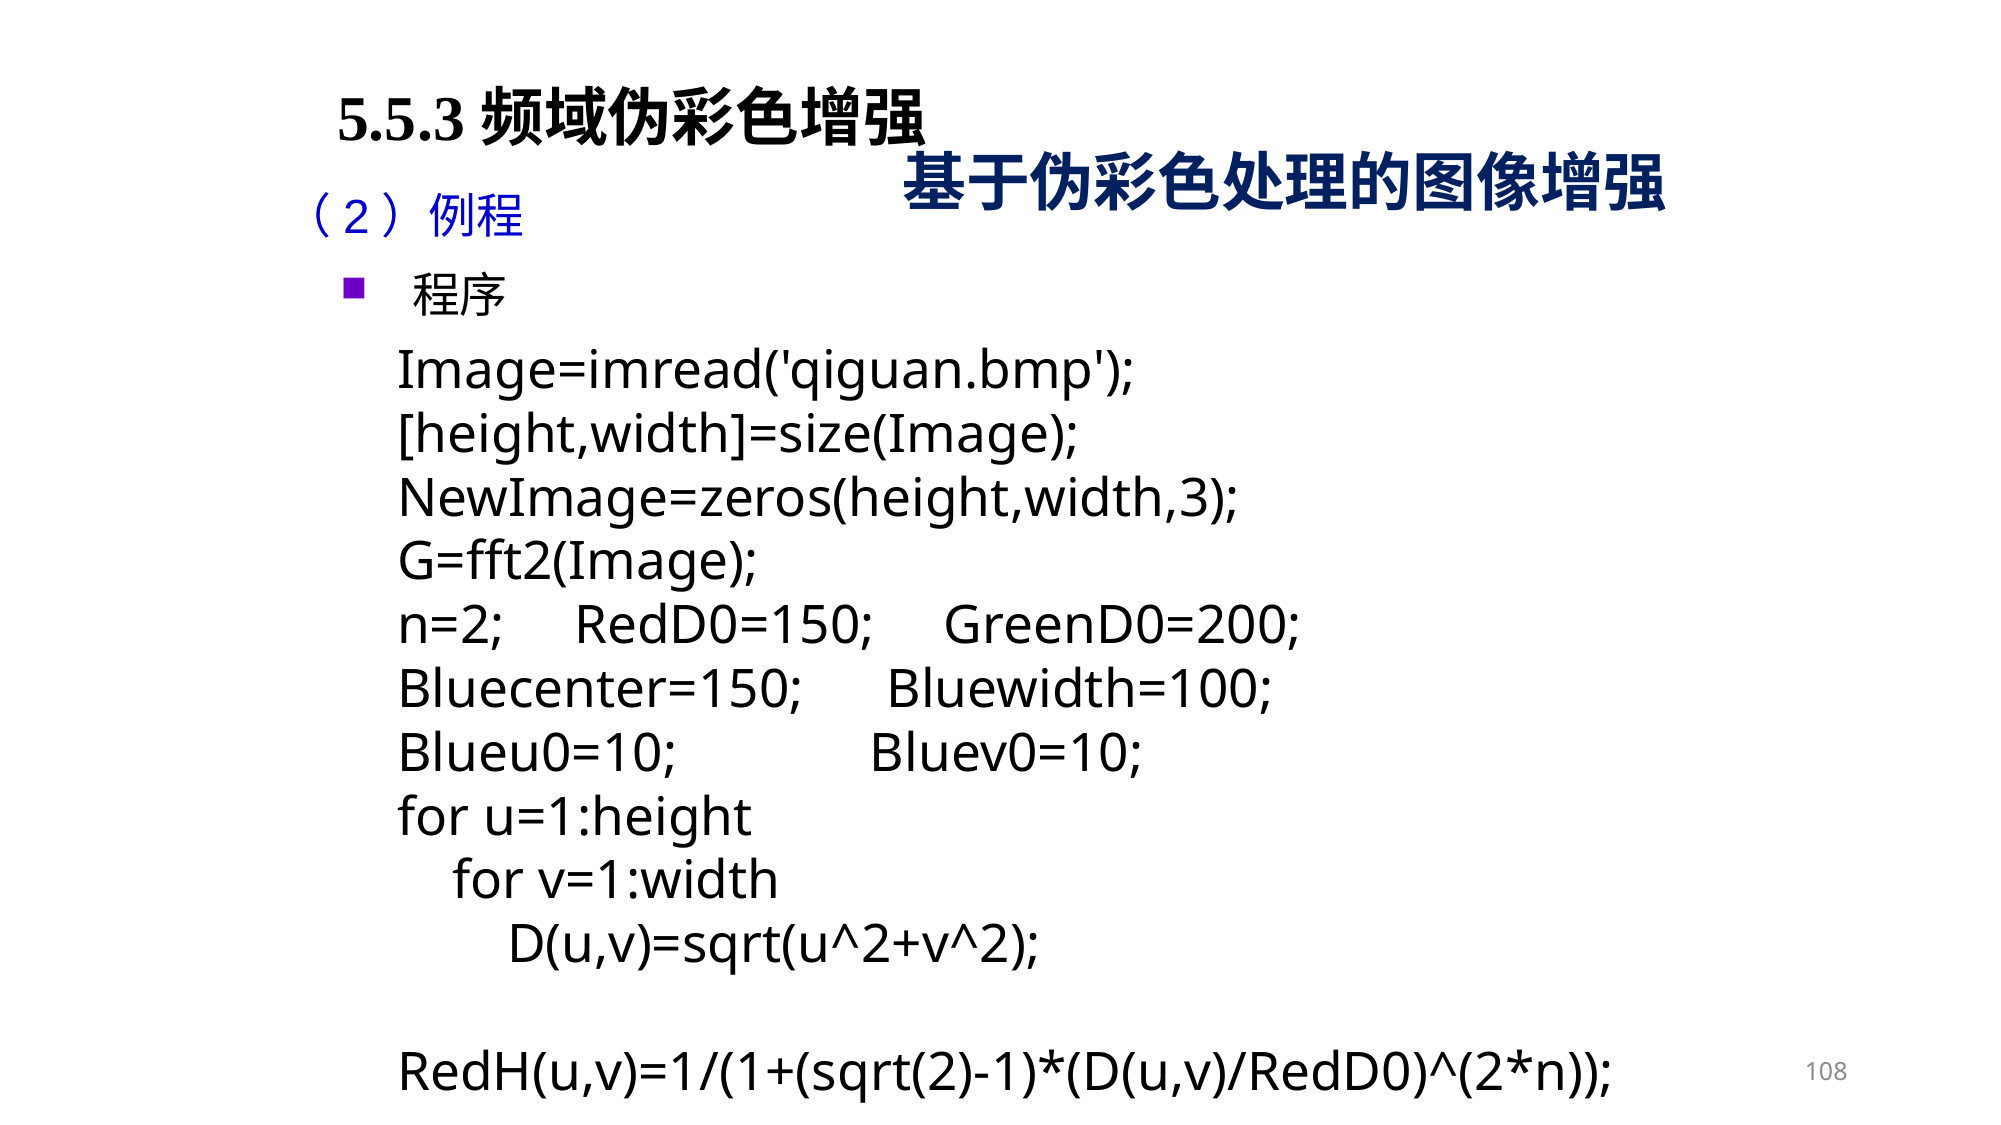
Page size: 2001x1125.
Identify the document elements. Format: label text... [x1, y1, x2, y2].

text_box 程序 [325, 256, 1619, 330]
text_box 5.5.3频域伪彩色增强 [322, 50, 1219, 178]
text_box （2）例程 [269, 178, 1562, 251]
text_box 基于伪彩色处理的图像增强 [894, 147, 1675, 213]
text_box Image=imread('qiguan.bmp'); [height,width]=size(Image); NewImage=zeros(height,width,3); G=fft2(Image); n=2; RedD0=150; GreenD0=200; Bluecenter=150; Bluewidth=100; Blueu0=10; Bluev0=10; for u=1:height for v=1:width D(u,v)=sqrt(u^2+v^2); RedH(u,v)=1/(1+(sqrt(2)-1)*(D(u,v)/RedD0)^(2*n)); [382, 328, 1716, 1109]
slide_number 108 [1716, 1042, 1863, 1103]
